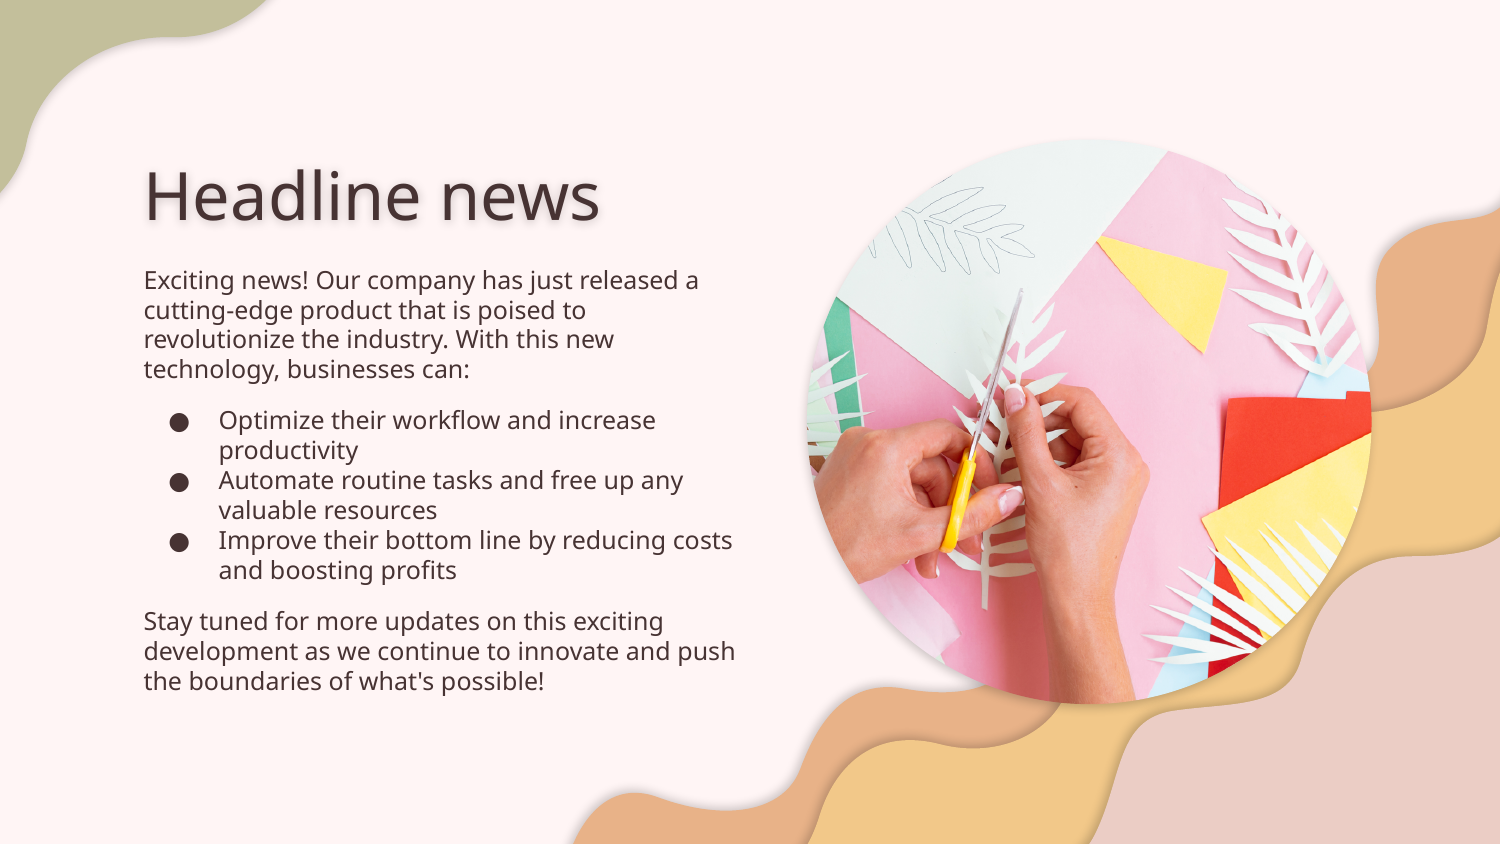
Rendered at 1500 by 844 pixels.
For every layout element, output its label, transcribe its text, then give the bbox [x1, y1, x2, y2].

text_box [1375, 411, 1379, 549]
picture [806, 139, 1372, 705]
list Exciting news! Our company has just released a cutting-edge product that is poised to revolutionize the industry. With this new technology, businesses can: Optimize their workflow and increase productivity Automate routine tasks and free up any valuable resources Improve their bottom line by reducing costs and boosting profits Stay tuned for more updates on this exciting development as we continue to innovate and push the boundaries of what's possible! [128, 249, 755, 689]
title Headline news [128, 155, 755, 249]
